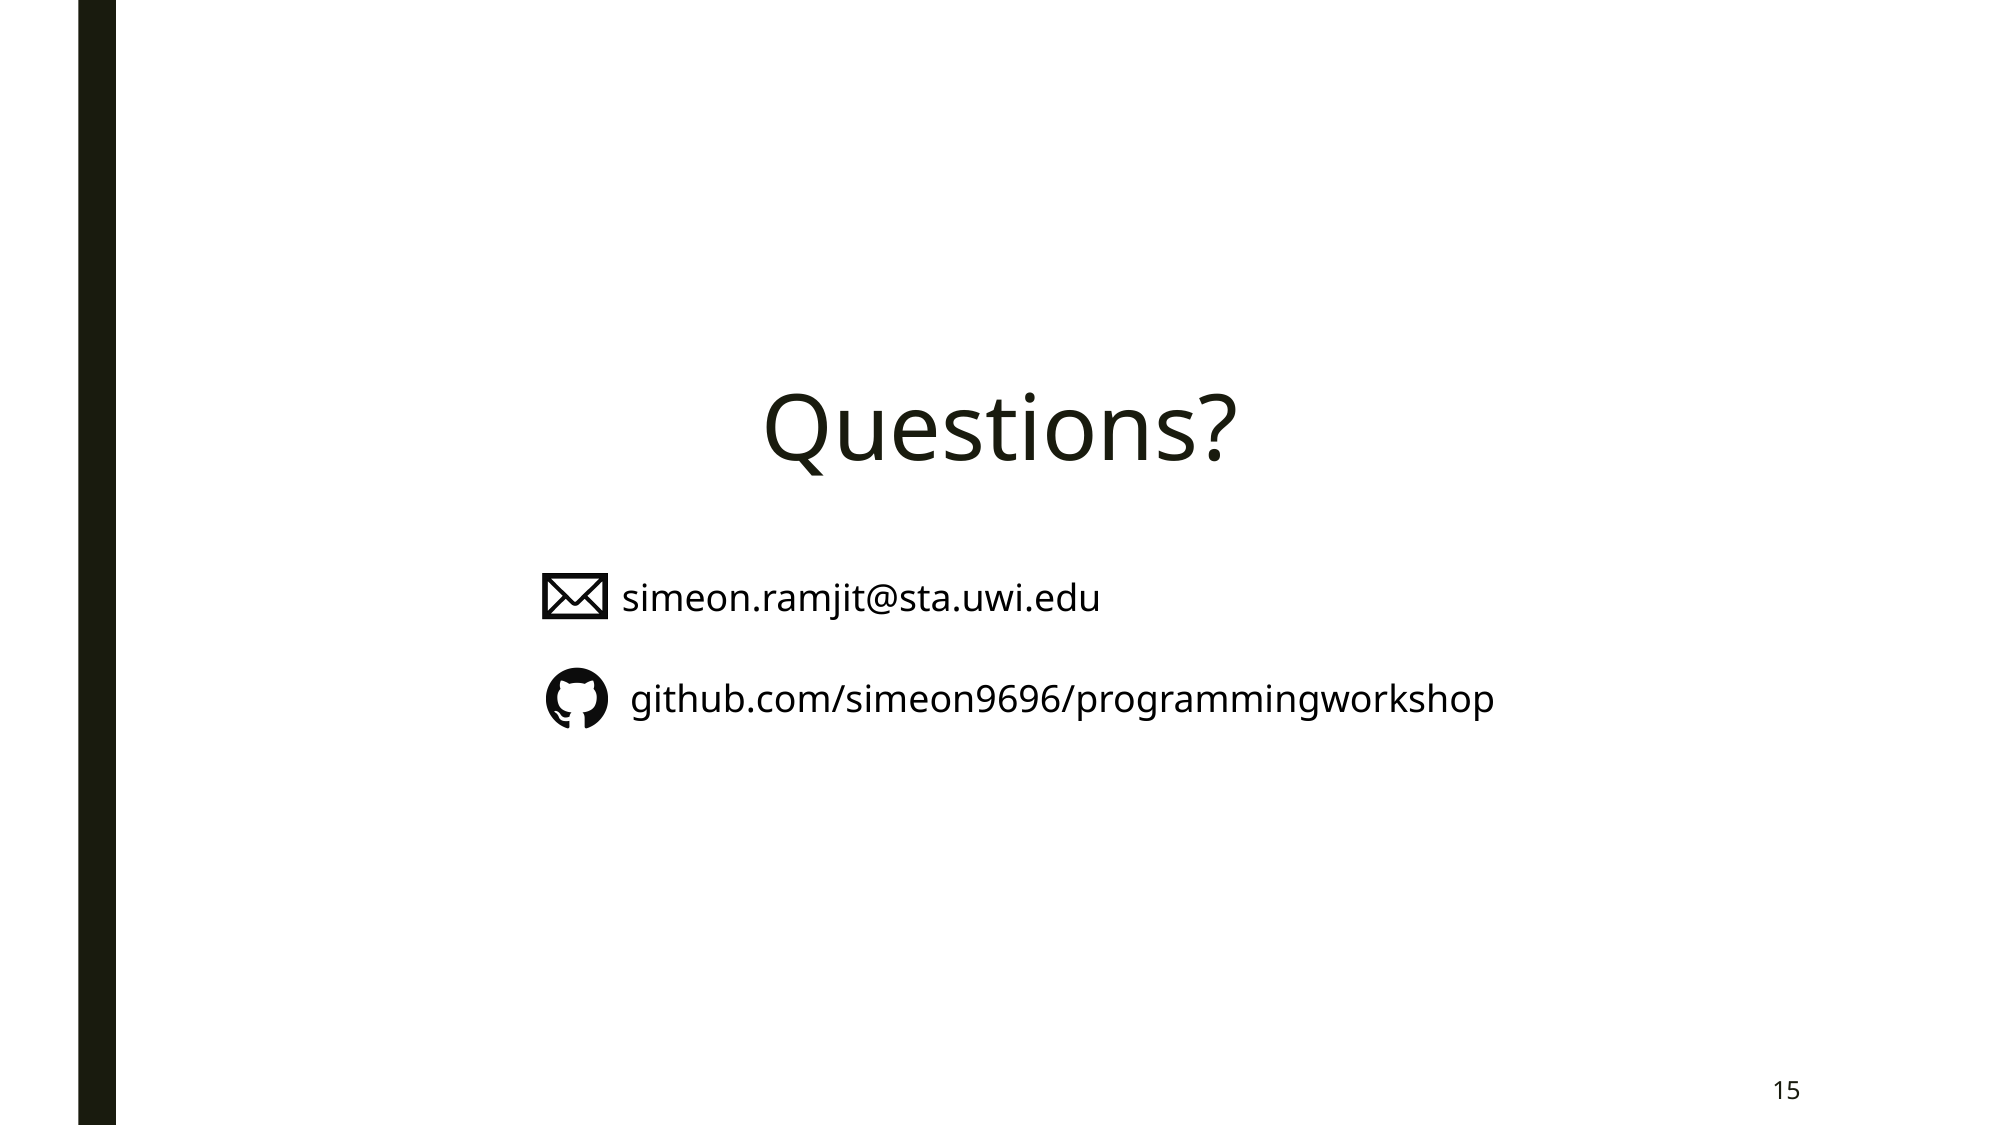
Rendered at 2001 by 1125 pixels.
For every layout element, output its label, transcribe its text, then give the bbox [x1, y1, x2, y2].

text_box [546, 566, 1680, 729]
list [536, 557, 614, 635]
slide_number 15 [1553, 1058, 1816, 1125]
title Questions? [212, 374, 1788, 489]
